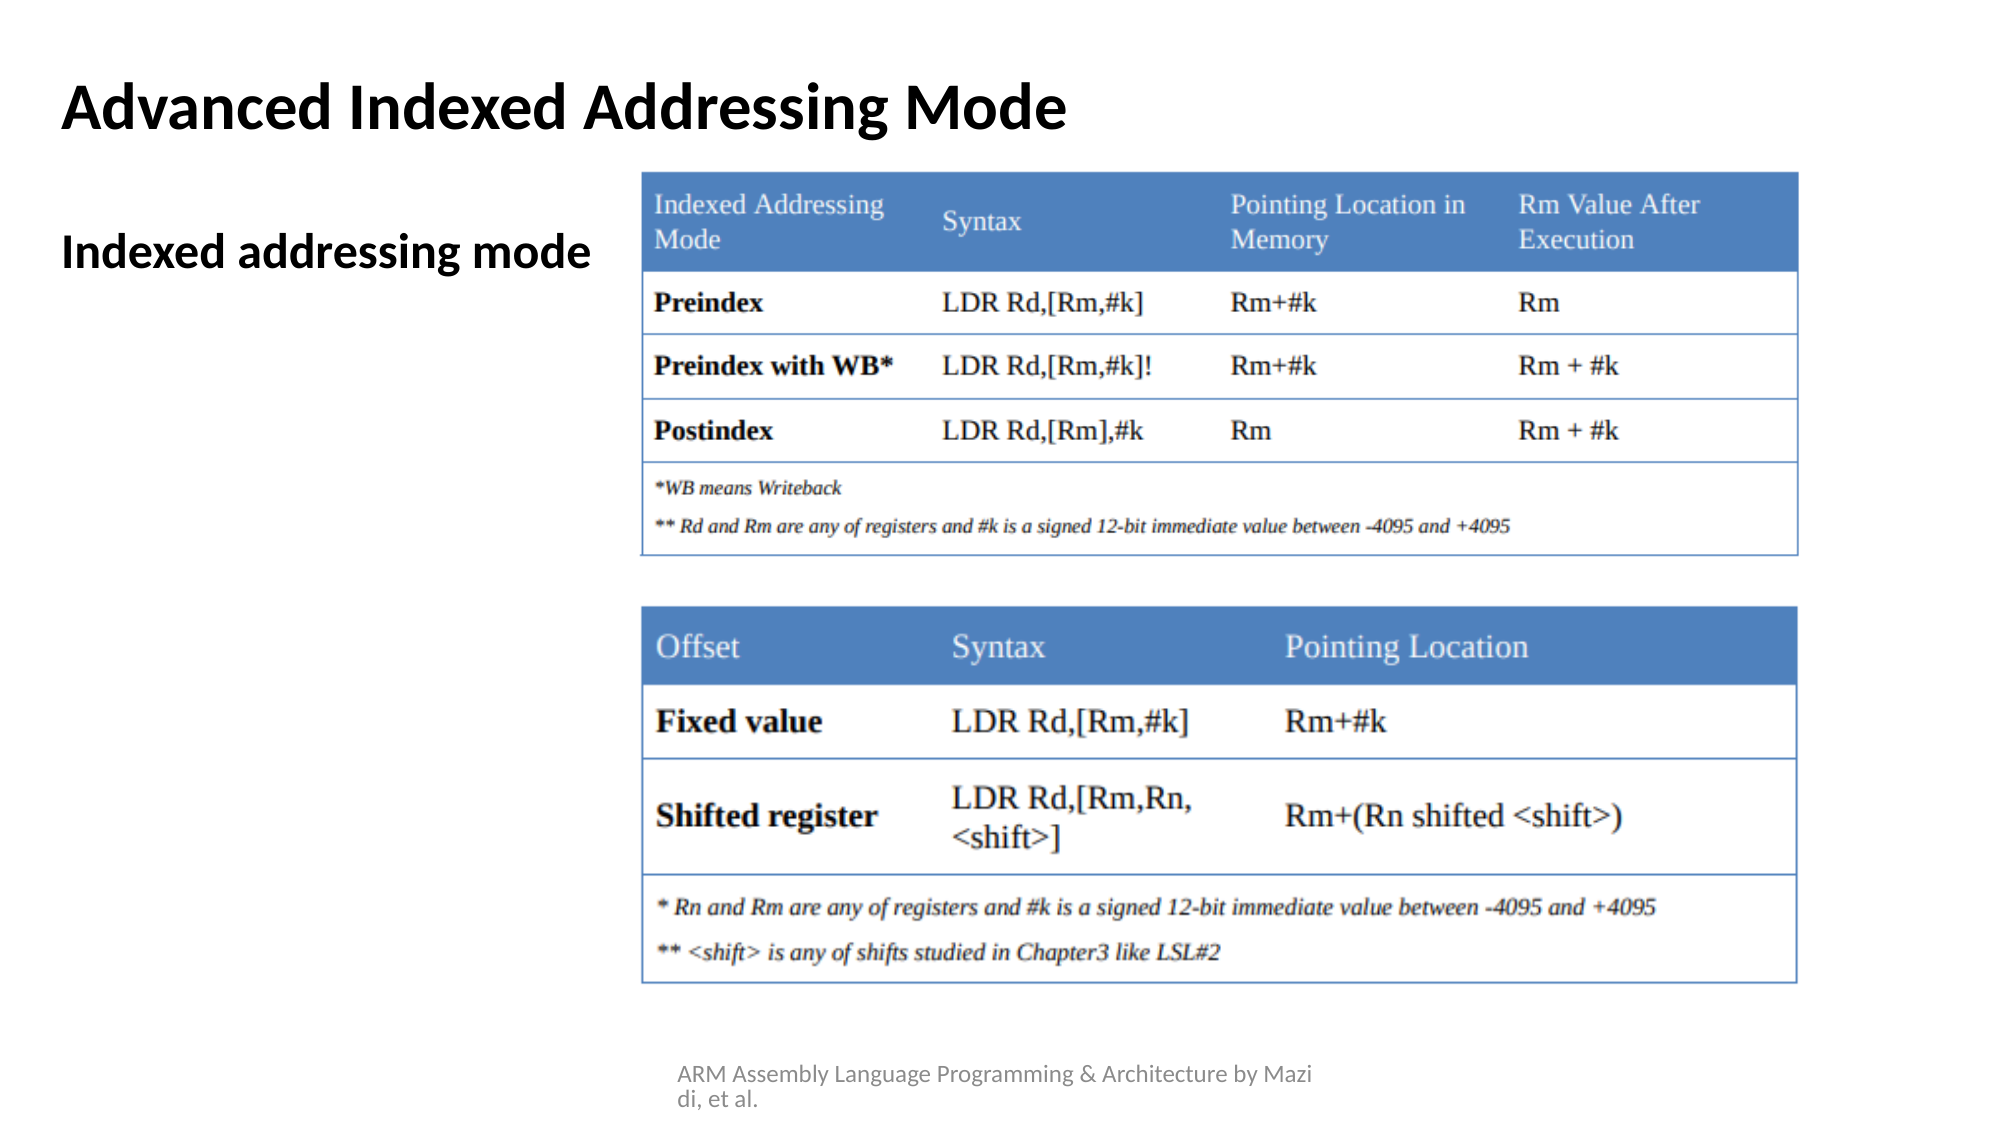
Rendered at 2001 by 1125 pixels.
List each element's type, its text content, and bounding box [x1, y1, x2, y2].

text_box Indexed addressing mode [46, 210, 632, 286]
picture [632, 595, 1804, 992]
picture [632, 164, 1804, 563]
footer ARM Assembly Language Programming & Architecture by Mazidi, et al. [662, 1042, 1338, 1103]
text_box Advanced Indexed Addressing Mode [46, 55, 1218, 151]
